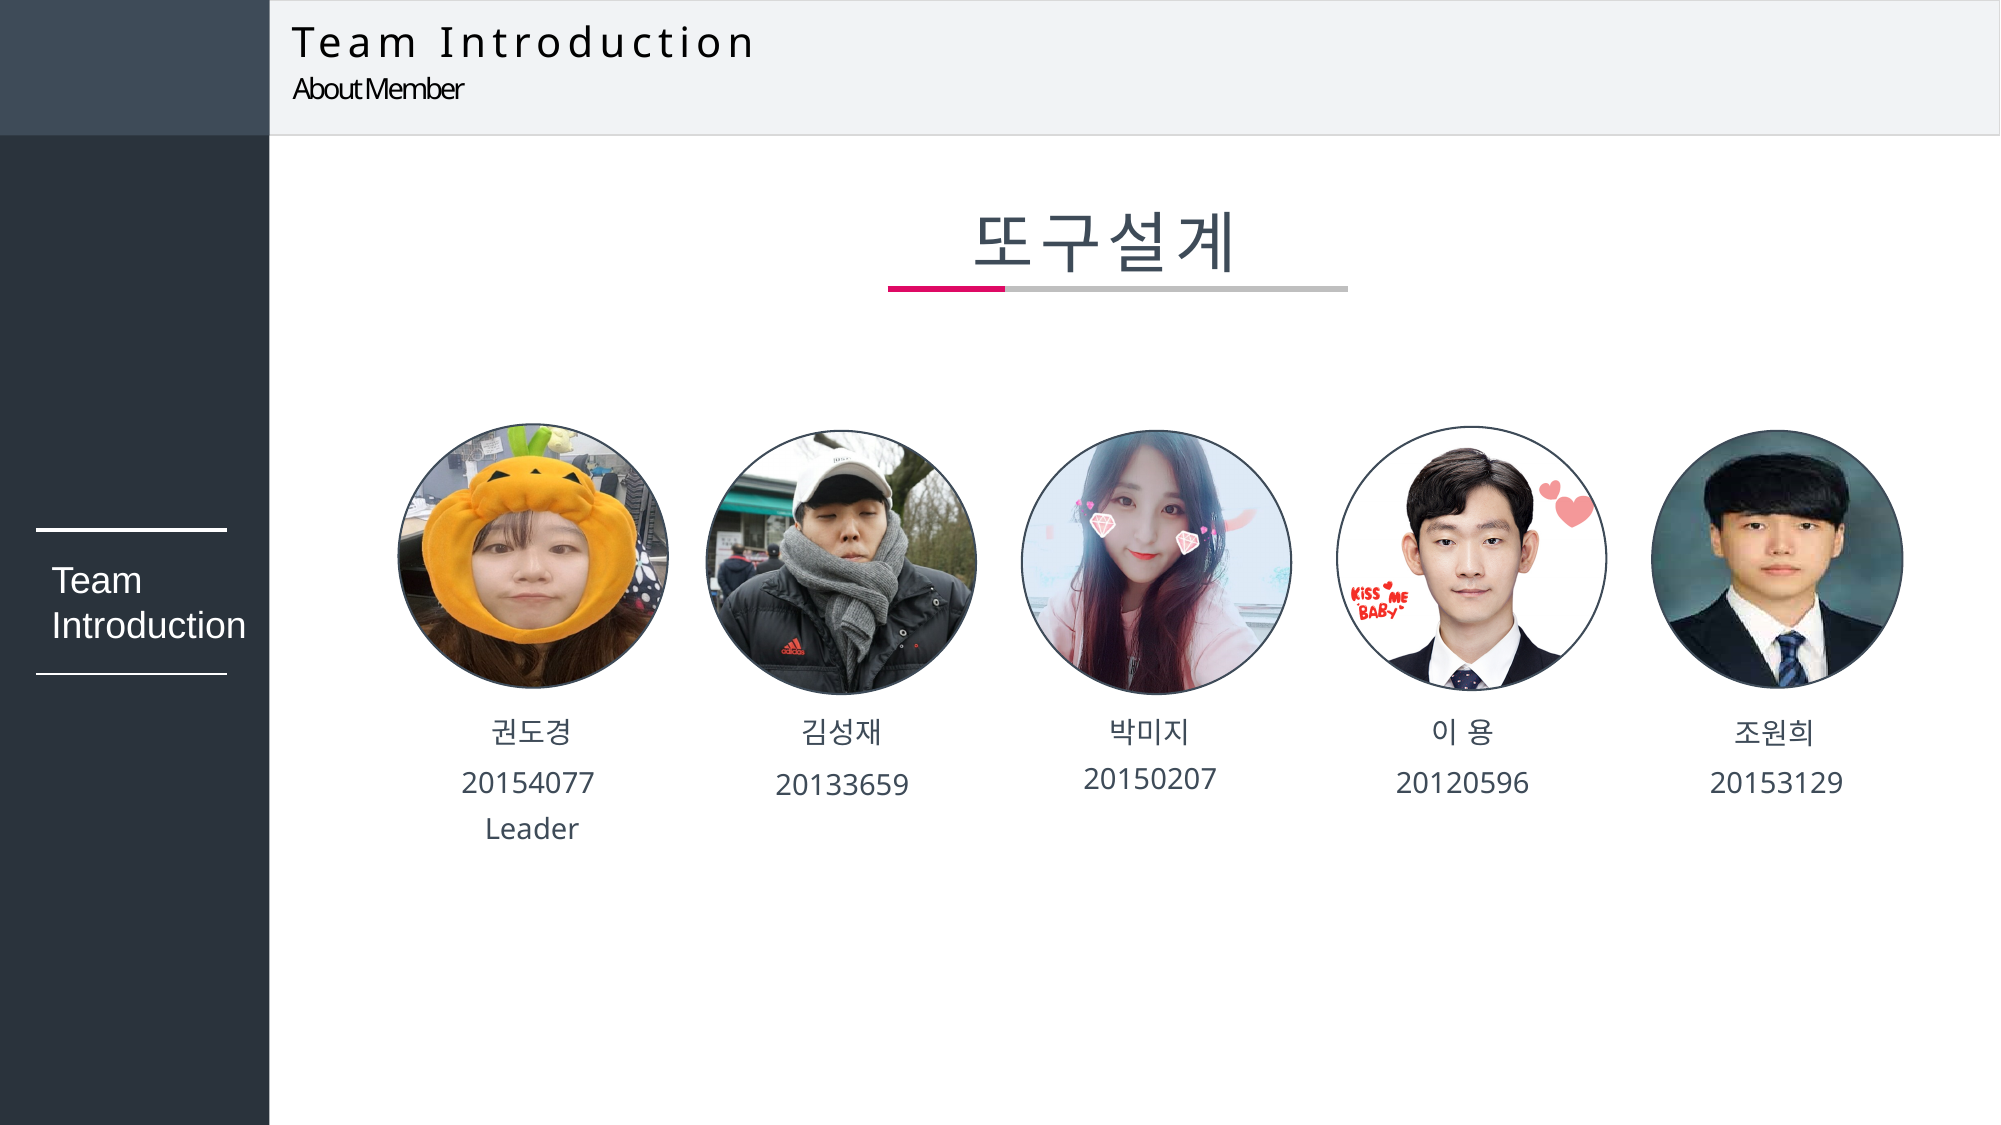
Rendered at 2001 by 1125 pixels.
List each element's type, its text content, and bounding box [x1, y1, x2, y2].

text_box 박미지 [1095, 707, 1206, 752]
text_box 20153129 [1694, 757, 1859, 808]
text_box 이 용 [1417, 707, 1509, 757]
text_box 20133659 [760, 758, 925, 809]
text_box 권도경 [476, 707, 588, 757]
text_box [29, 530, 270, 675]
text_box [1020, 429, 1293, 696]
text_box [397, 423, 669, 689]
text_box 20120596 [1381, 757, 1545, 808]
text_box [0, 0, 270, 136]
text_box [705, 429, 978, 696]
text_box [1336, 425, 1608, 692]
text_box Leader [470, 803, 595, 853]
text_box [0, 136, 270, 1125]
text_box 20150207 [1068, 752, 1233, 803]
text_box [887, 193, 1349, 289]
text_box [1651, 429, 1904, 689]
text_box 조원희 [1720, 707, 1831, 757]
text_box [270, 0, 2000, 136]
text_box 김성재 [787, 707, 898, 757]
text_box 20154077 [446, 757, 611, 808]
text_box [280, 8, 766, 114]
